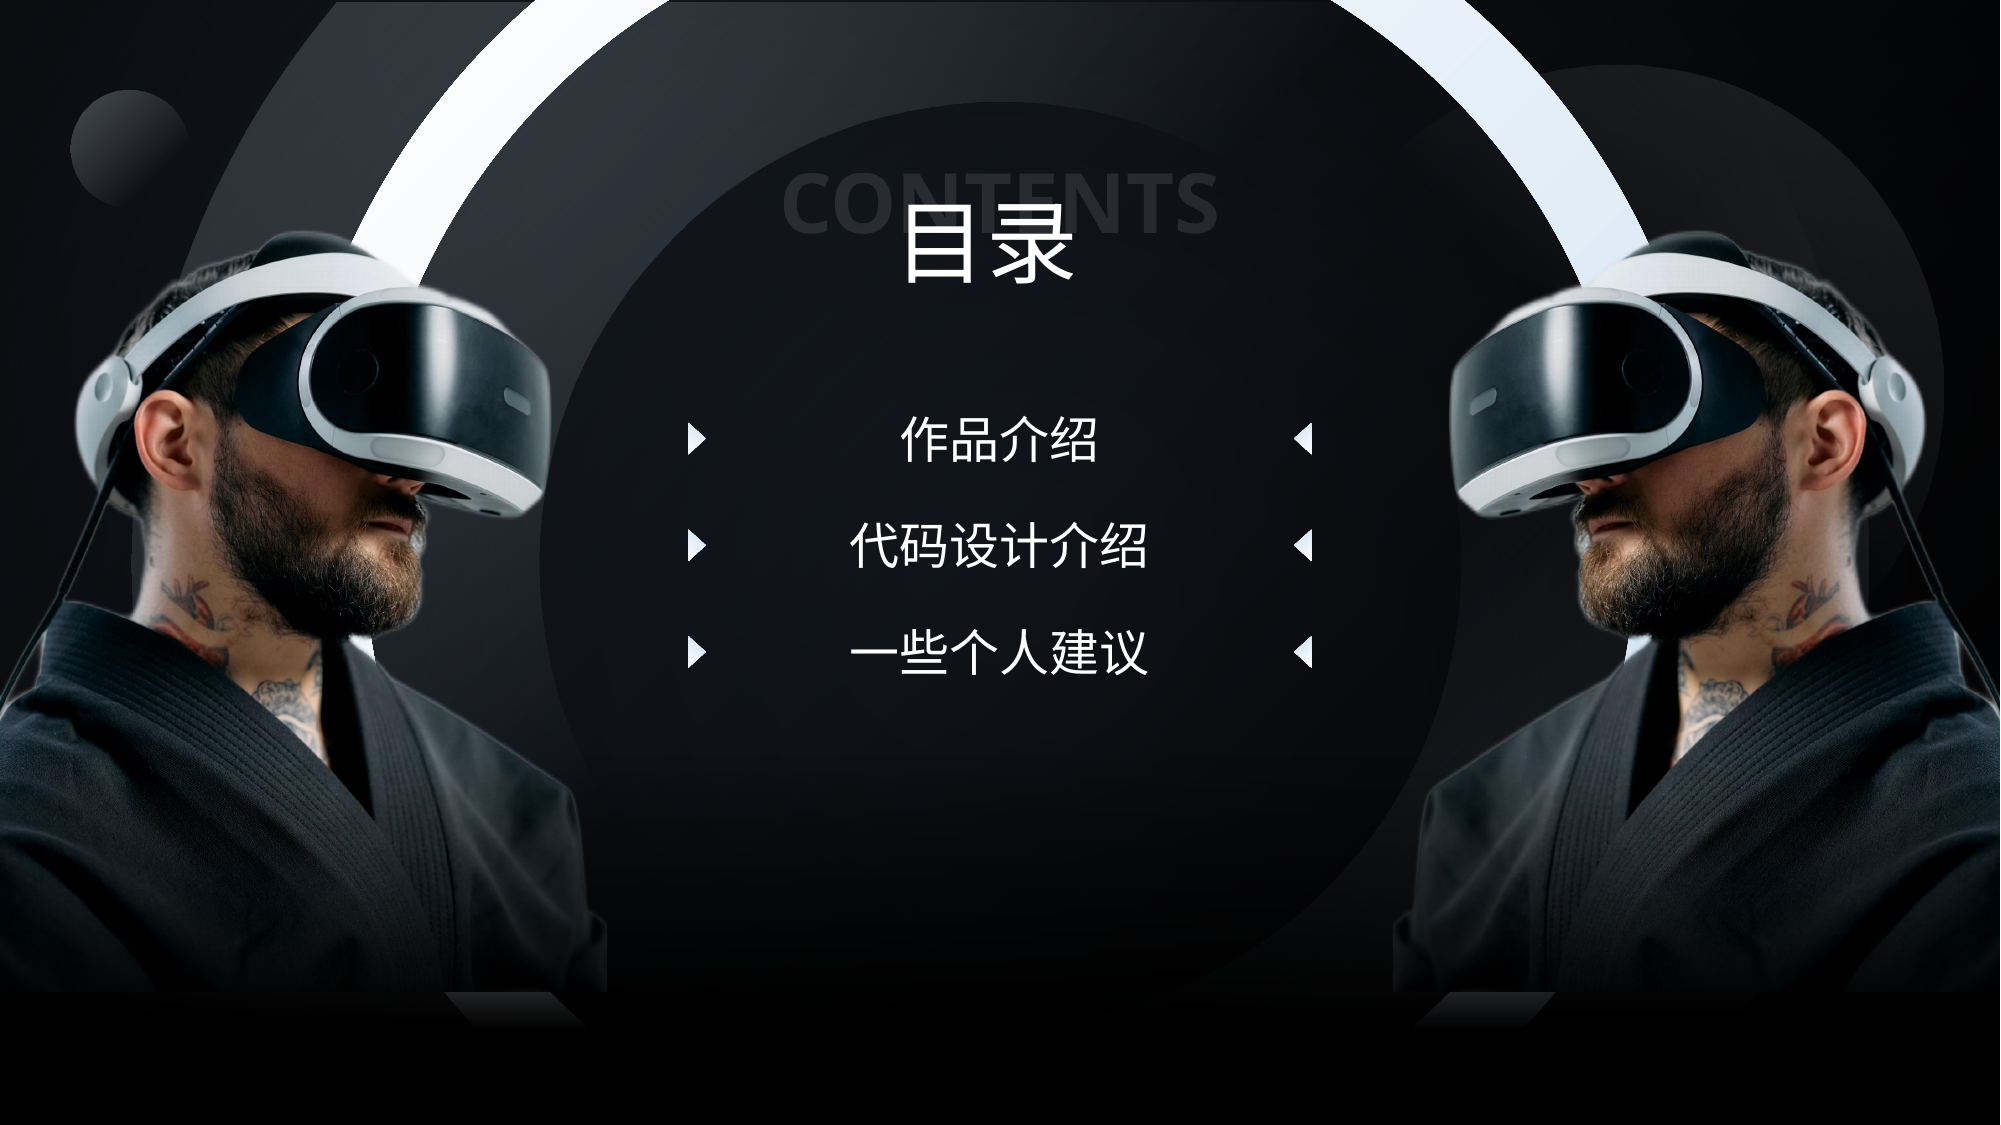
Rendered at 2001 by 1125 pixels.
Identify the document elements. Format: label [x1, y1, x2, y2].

text_box [688, 614, 1312, 690]
picture [0, 205, 608, 978]
text_box [688, 507, 1312, 584]
text_box [722, 142, 1278, 304]
picture [1392, 205, 2000, 978]
text_box [688, 400, 1312, 477]
